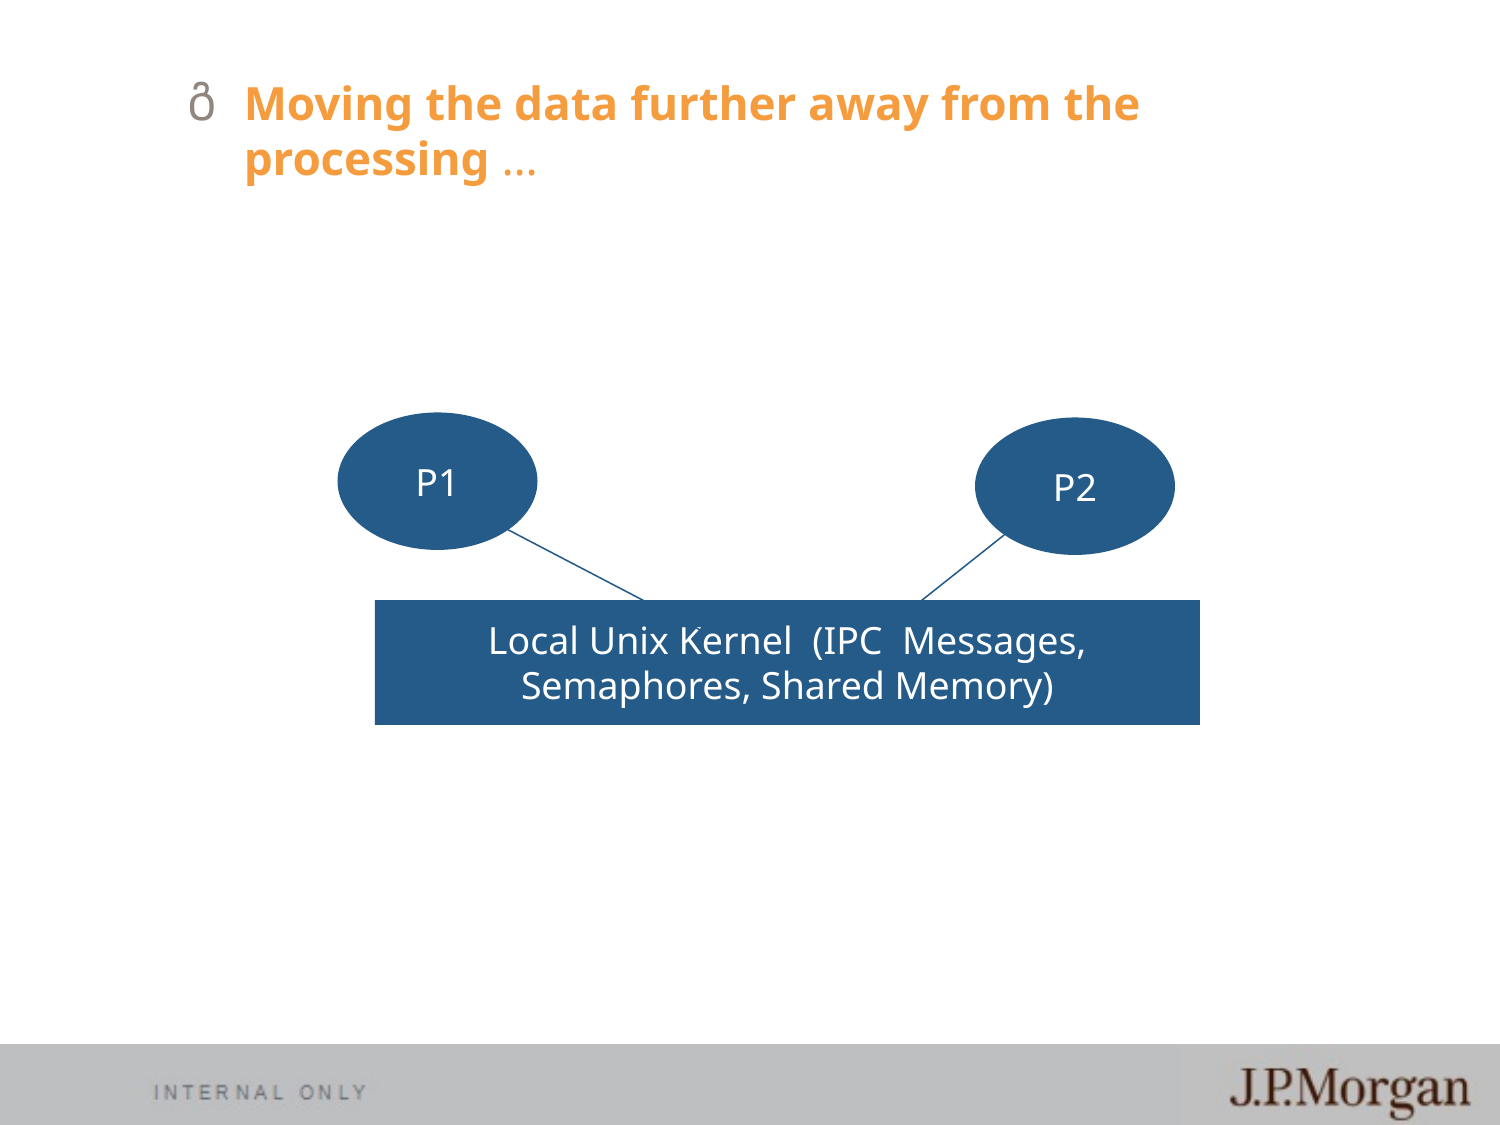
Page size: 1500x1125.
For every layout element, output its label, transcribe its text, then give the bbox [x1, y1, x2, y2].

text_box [337, 412, 1201, 726]
picture [0, 1044, 1500, 1125]
text_box Moving the data further away from the processing … [187, 74, 1388, 185]
